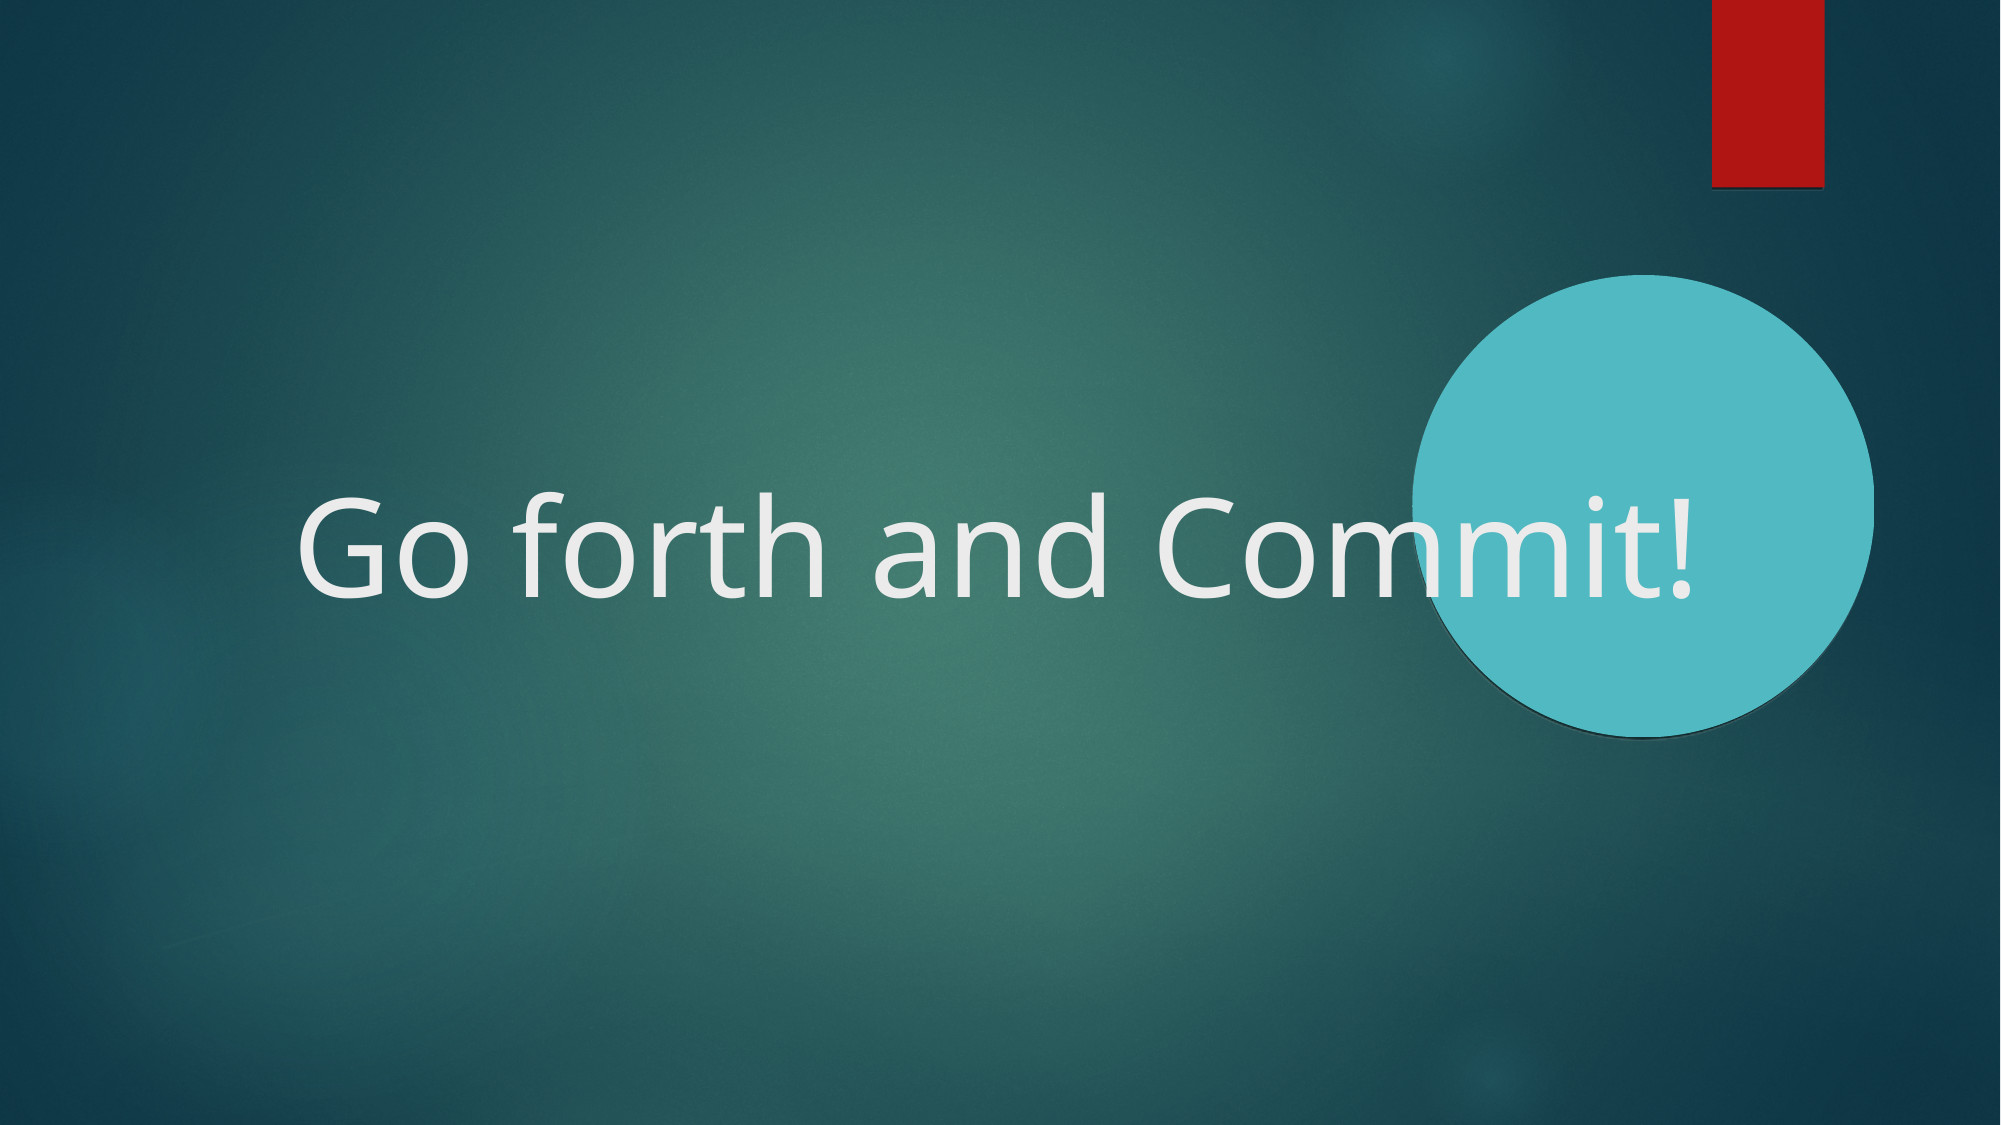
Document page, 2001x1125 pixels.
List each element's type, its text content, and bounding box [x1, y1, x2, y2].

text_box Go forth and Commit! [225, 427, 1769, 658]
picture [0, 0, 2001, 1125]
